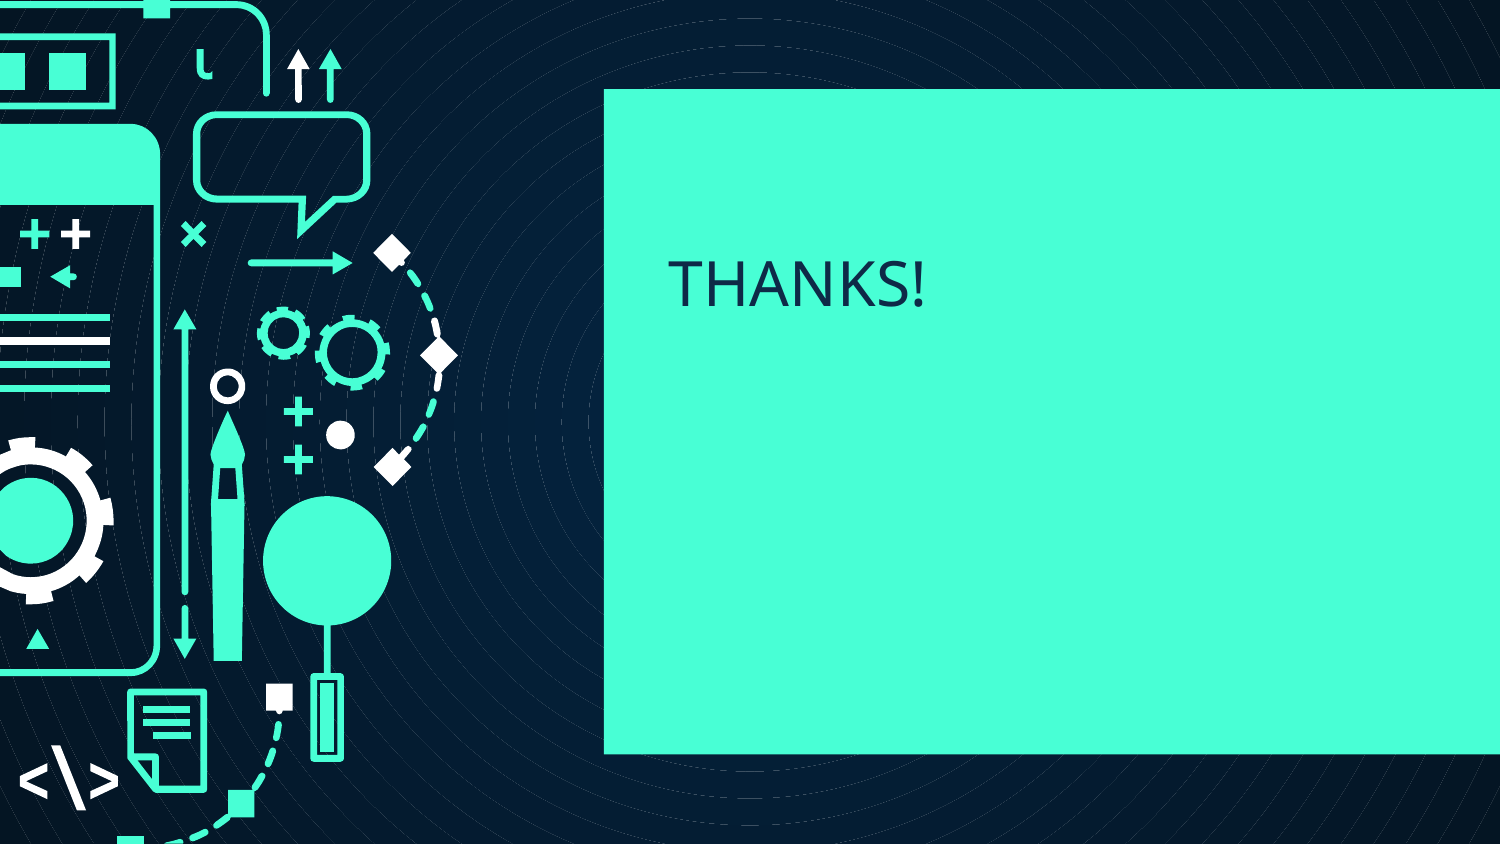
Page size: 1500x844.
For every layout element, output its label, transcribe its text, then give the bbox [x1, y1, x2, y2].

text_box [213, 772, 266, 829]
text_box [0, 477, 74, 564]
text_box [263, 496, 392, 762]
text_box [420, 317, 458, 392]
text_box [210, 410, 246, 661]
text_box [314, 314, 391, 391]
text_box [256, 306, 310, 360]
text_box [153, 732, 191, 740]
text_box [0, 53, 26, 90]
text_box [61, 219, 91, 249]
text_box [373, 445, 412, 487]
text_box [173, 309, 197, 596]
text_box [320, 683, 334, 752]
text_box [196, 49, 213, 80]
text_box [19, 763, 48, 800]
text_box [192, 111, 371, 240]
text_box [425, 398, 437, 418]
text_box [247, 251, 353, 275]
text_box [20, 219, 50, 249]
text_box [318, 49, 342, 103]
text_box [173, 604, 197, 659]
text_box [0, 123, 161, 677]
text_box [266, 683, 293, 715]
text_box [283, 396, 313, 427]
text_box [164, 838, 184, 844]
text_box [49, 53, 86, 90]
text_box [273, 721, 282, 742]
text_box [180, 221, 207, 247]
text_box [51, 745, 87, 811]
text_box [210, 368, 246, 405]
text_box [0, 266, 22, 287]
text_box [90, 763, 118, 800]
text_box [142, 719, 191, 726]
title THANKS! [653, 234, 1241, 334]
text_box [373, 233, 411, 272]
text_box [0, 337, 110, 345]
text_box [142, 706, 191, 713]
text_box [412, 423, 427, 442]
text_box [0, 0, 270, 97]
text_box [0, 313, 110, 322]
text_box [264, 747, 277, 768]
text_box [0, 33, 116, 110]
text_box [406, 269, 422, 288]
text_box [421, 292, 434, 312]
text_box [189, 828, 209, 842]
text_box [287, 49, 310, 103]
text_box [283, 444, 313, 475]
text_box [116, 835, 144, 844]
text_box [0, 437, 114, 605]
text_box [127, 688, 208, 793]
text_box [326, 420, 355, 450]
text_box [50, 265, 77, 289]
text_box [0, 384, 110, 393]
text_box [0, 360, 110, 369]
